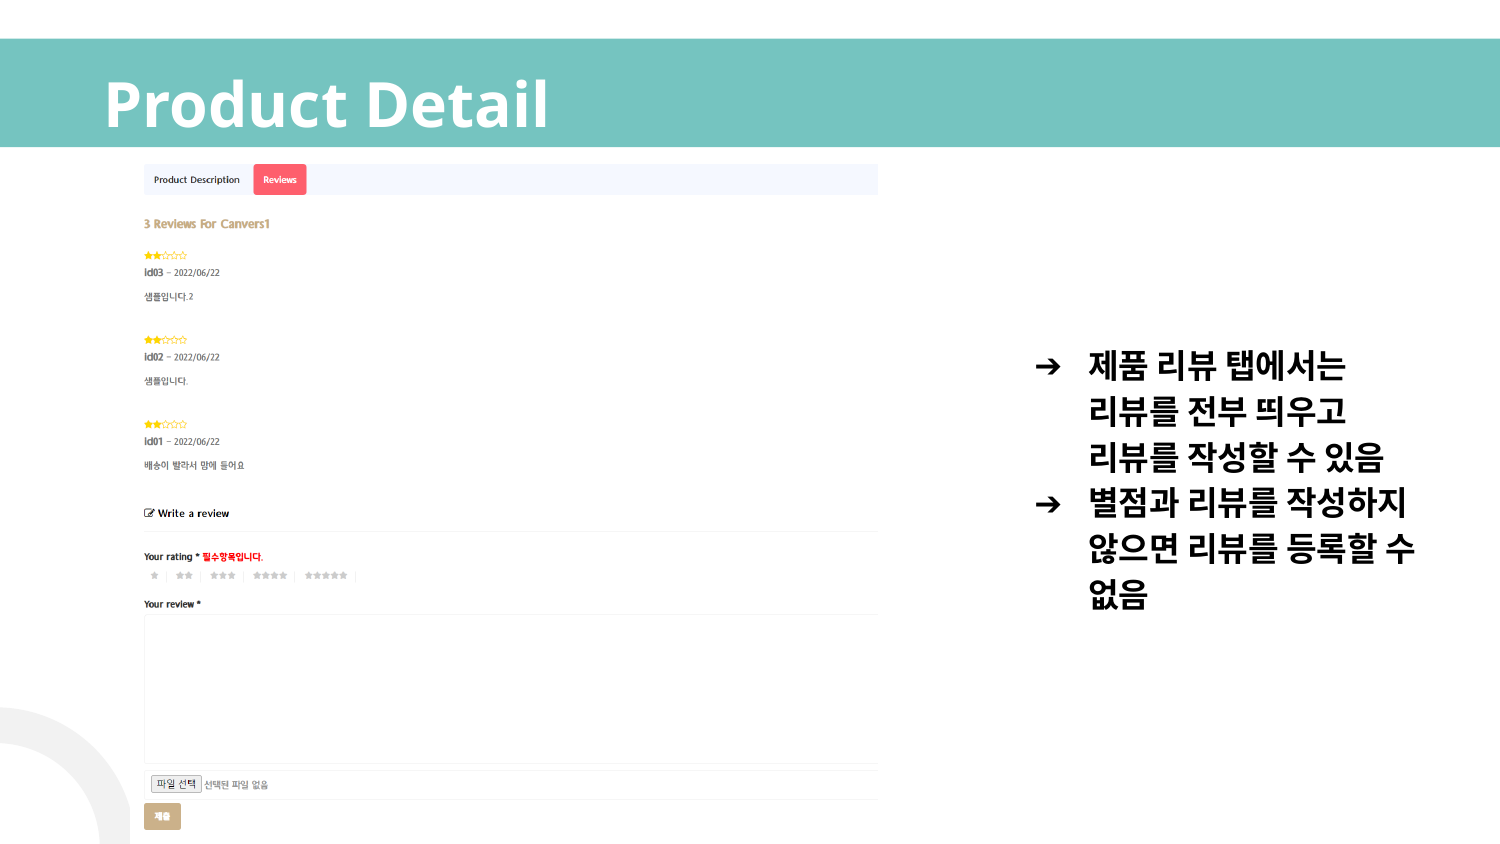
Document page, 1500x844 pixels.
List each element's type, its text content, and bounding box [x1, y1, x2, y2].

title Product Detail [88, 49, 1358, 144]
picture [129, 157, 878, 844]
text_box 제품 리뷰 탭에서는 리뷰를 전부 띄우고 리뷰를 작성할 수 있음 별점과 리뷰를 작성하지 않으면 리뷰를 등록할 수 없음 [998, 323, 1491, 630]
